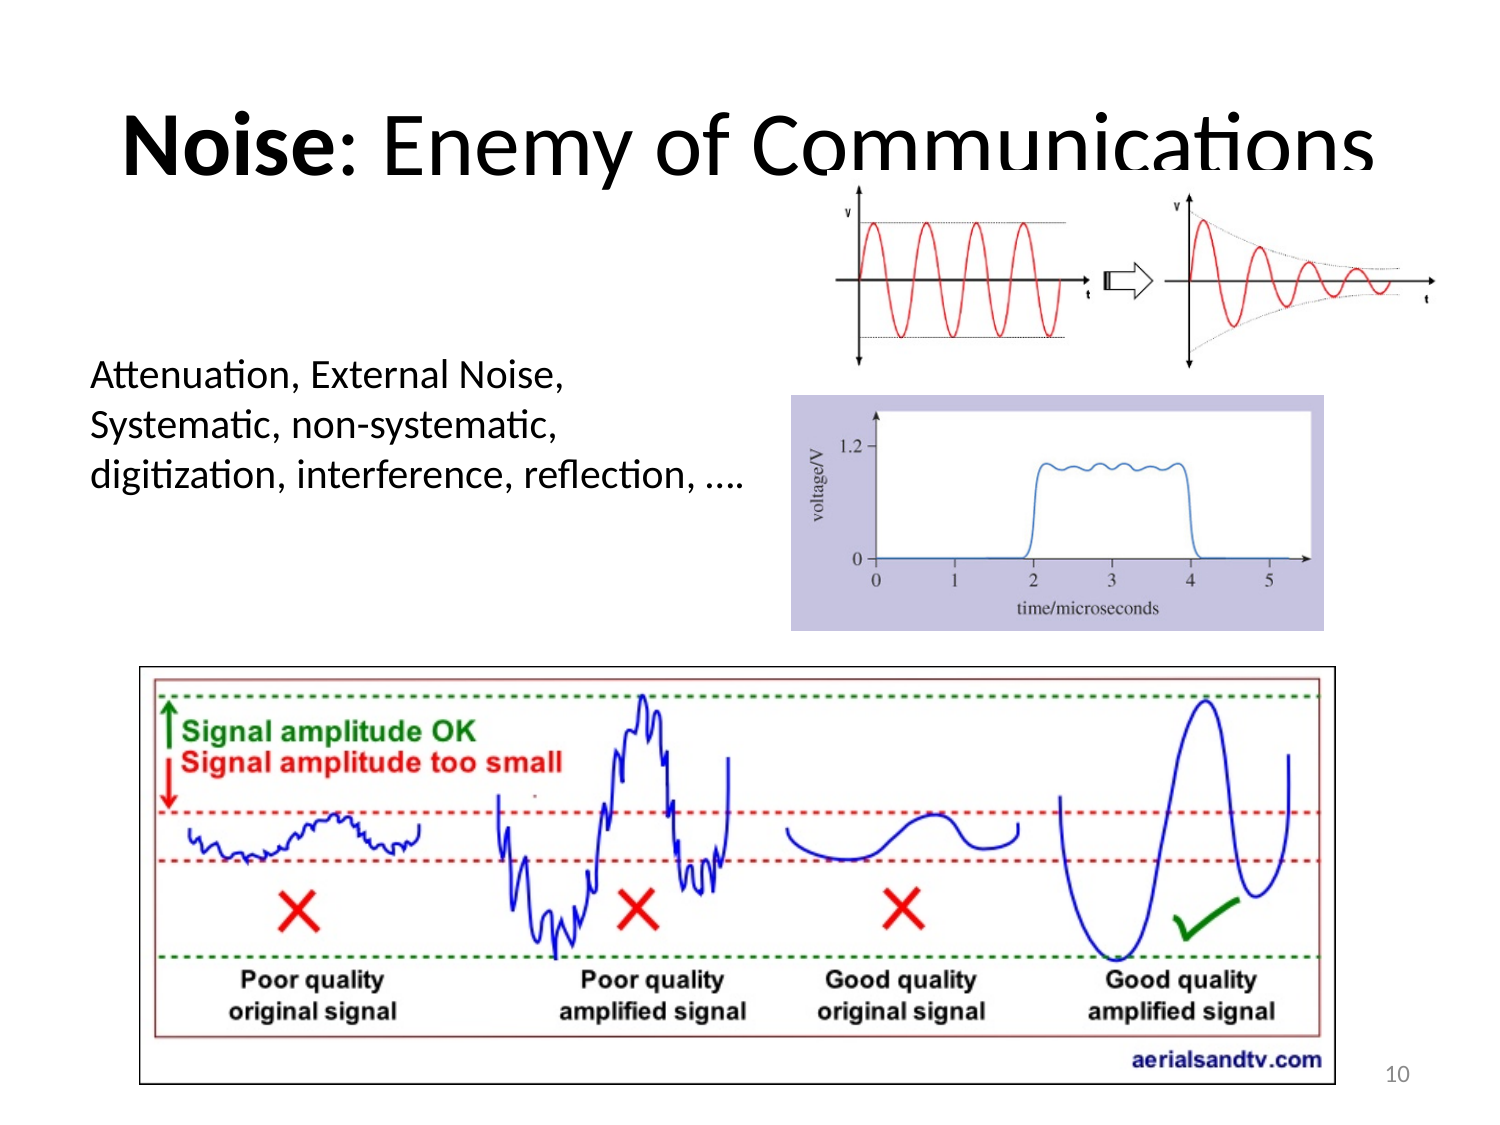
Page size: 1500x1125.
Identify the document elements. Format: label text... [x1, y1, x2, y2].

list Attenuation, External Noise, Systematic, non-systematic, digitization, interference, reflection, …. [75, 339, 762, 1005]
slide_number 10 [1074, 1042, 1425, 1103]
picture [826, 170, 1453, 388]
picture [791, 395, 1324, 632]
title Noise: Enemy of Communications [75, 45, 1425, 233]
picture [138, 665, 1336, 1086]
